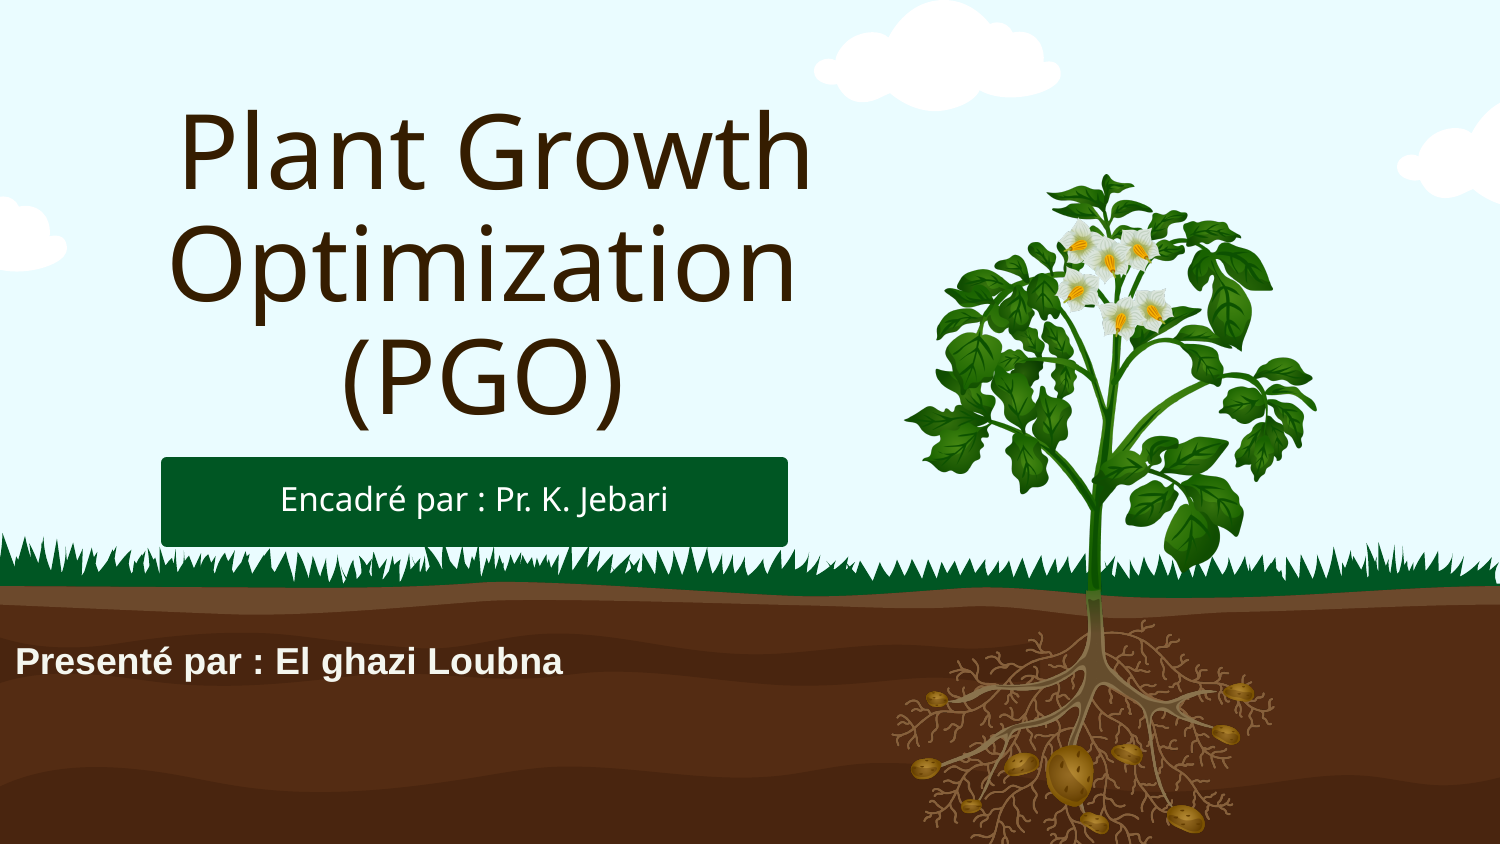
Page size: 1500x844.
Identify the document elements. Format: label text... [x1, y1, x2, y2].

subtitle Encadré par : Pr. K. Jebari [161, 457, 788, 531]
title Plant Growth Optimization (PGO) [45, 63, 922, 452]
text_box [1322, 532, 1500, 844]
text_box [0, 532, 886, 844]
picture [891, 173, 1317, 844]
